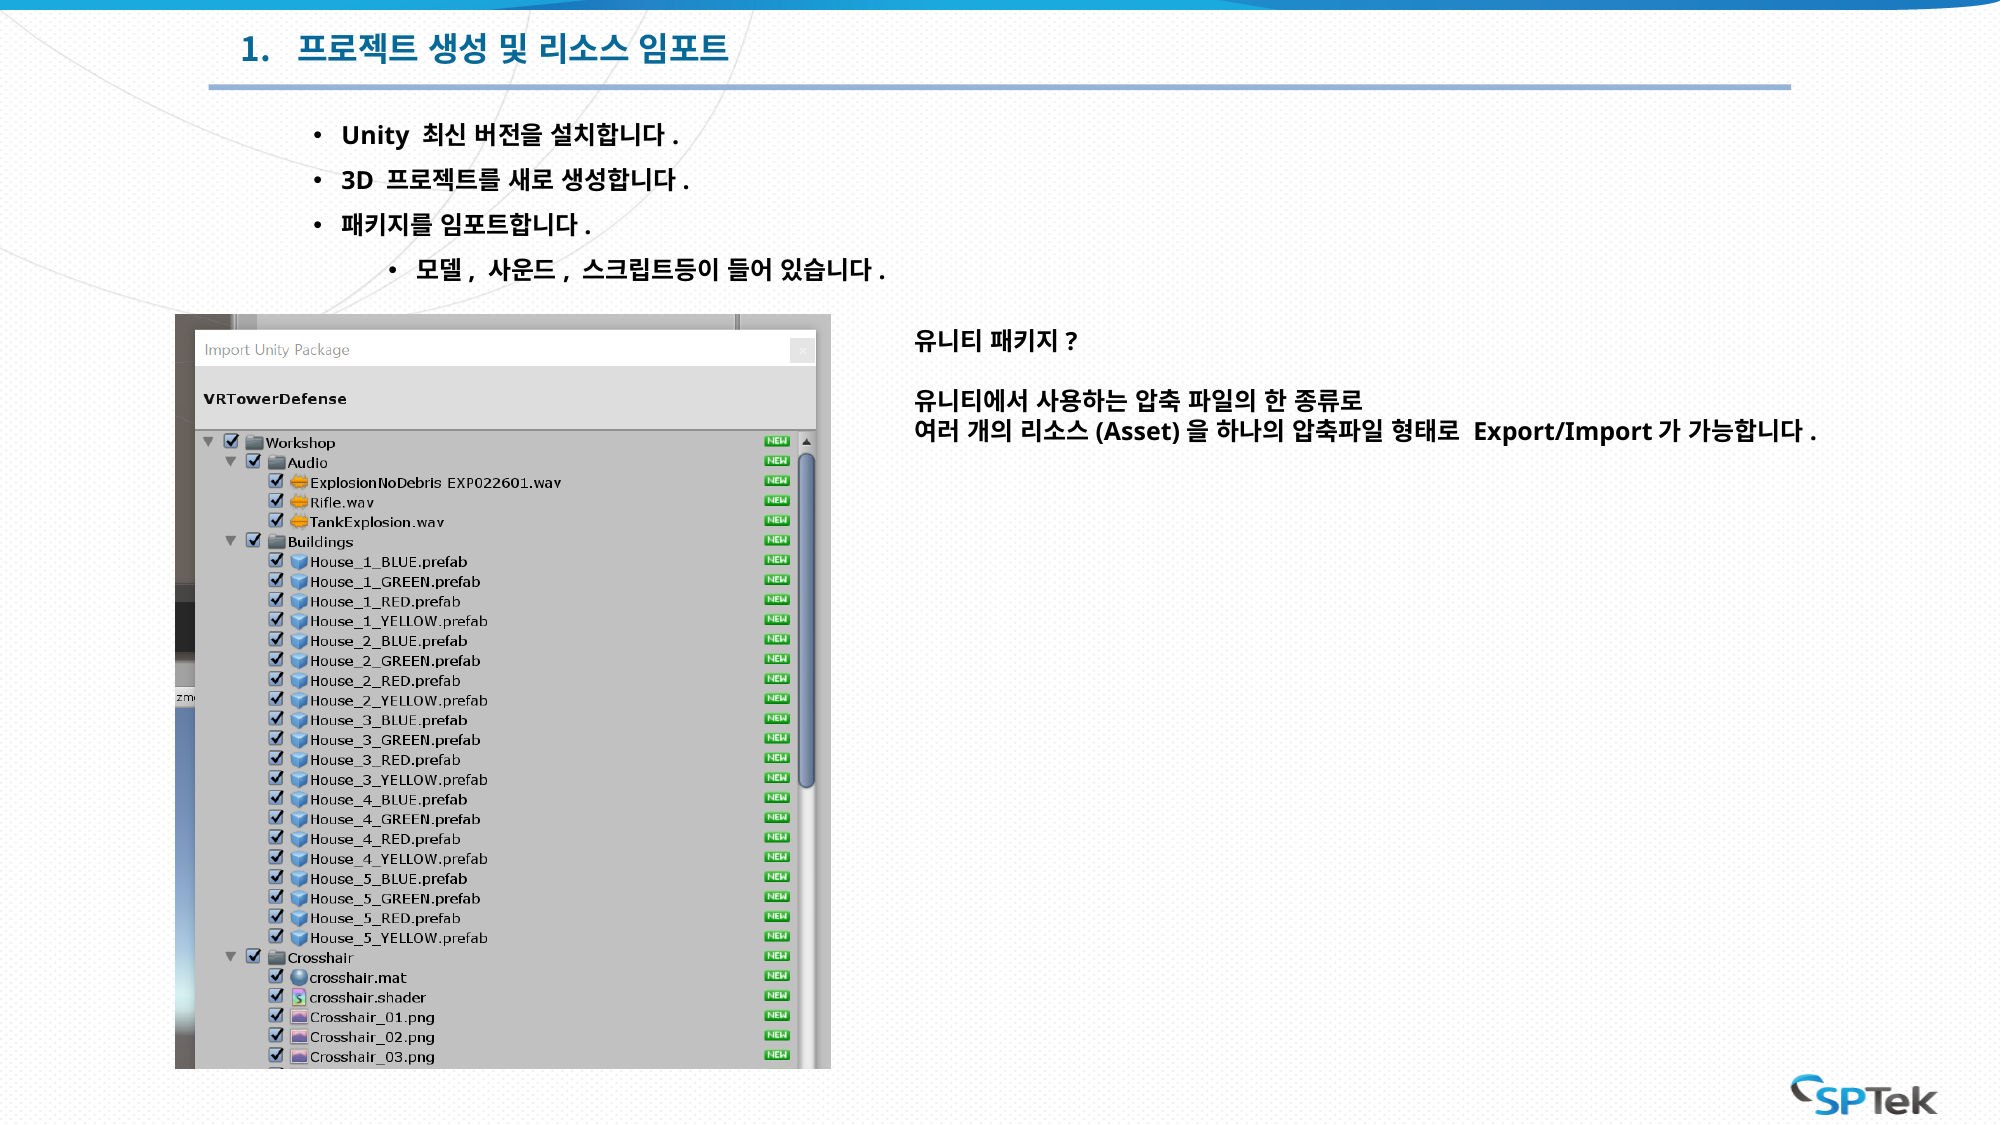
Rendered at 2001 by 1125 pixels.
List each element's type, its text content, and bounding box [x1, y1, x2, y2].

text_box [208, 84, 1792, 91]
text_box 프로젝트 생성 및 리소스 임포트 [240, 32, 731, 69]
text_box Unity 최신 버전을 설치합니다. 3D 프로젝트를 새로 생성합니다. 패키지를 임포트합니다. 모델, 사운드, 스크립트등이 들어 있습니다. [255, 97, 1847, 337]
picture [0, 0, 2000, 1125]
text_box 유니티 패키지? 유니티에서 사용하는 압축 파일의 한 종류로 여러 개의 리소스(Asset)을 하나의 압축파일 형태로 Export/Import가 가능합니다. [900, 318, 1833, 453]
